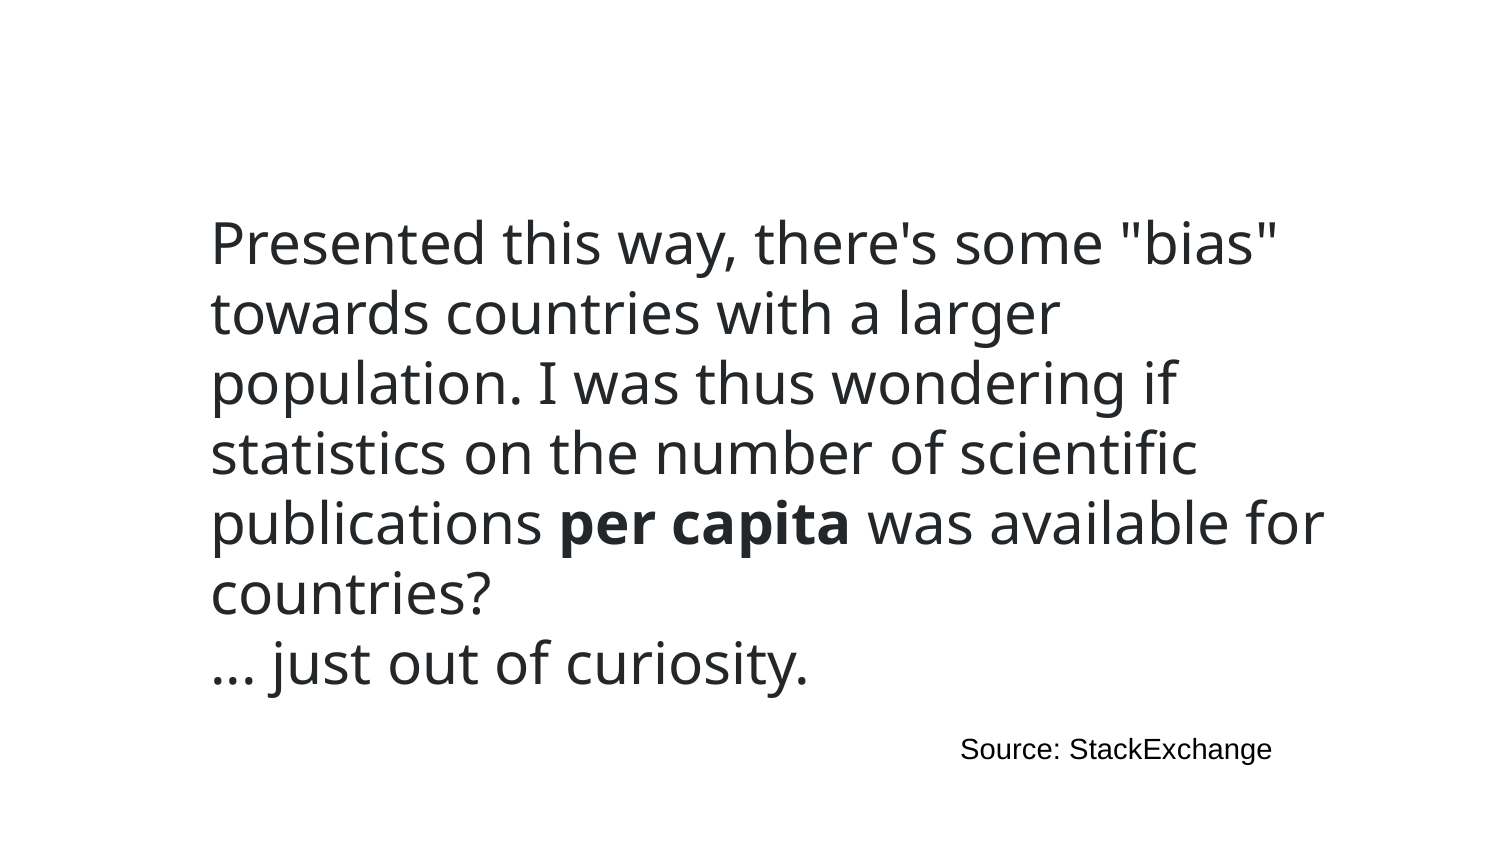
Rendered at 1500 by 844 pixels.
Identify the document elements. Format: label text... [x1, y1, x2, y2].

text_box Presented this way, there's some "bias" towards countries with a larger population. I was thus wondering if statistics on the number of scientific publications per capita was available for countries? ... just out of curiosity. Source: StackExchange [195, 198, 1405, 773]
